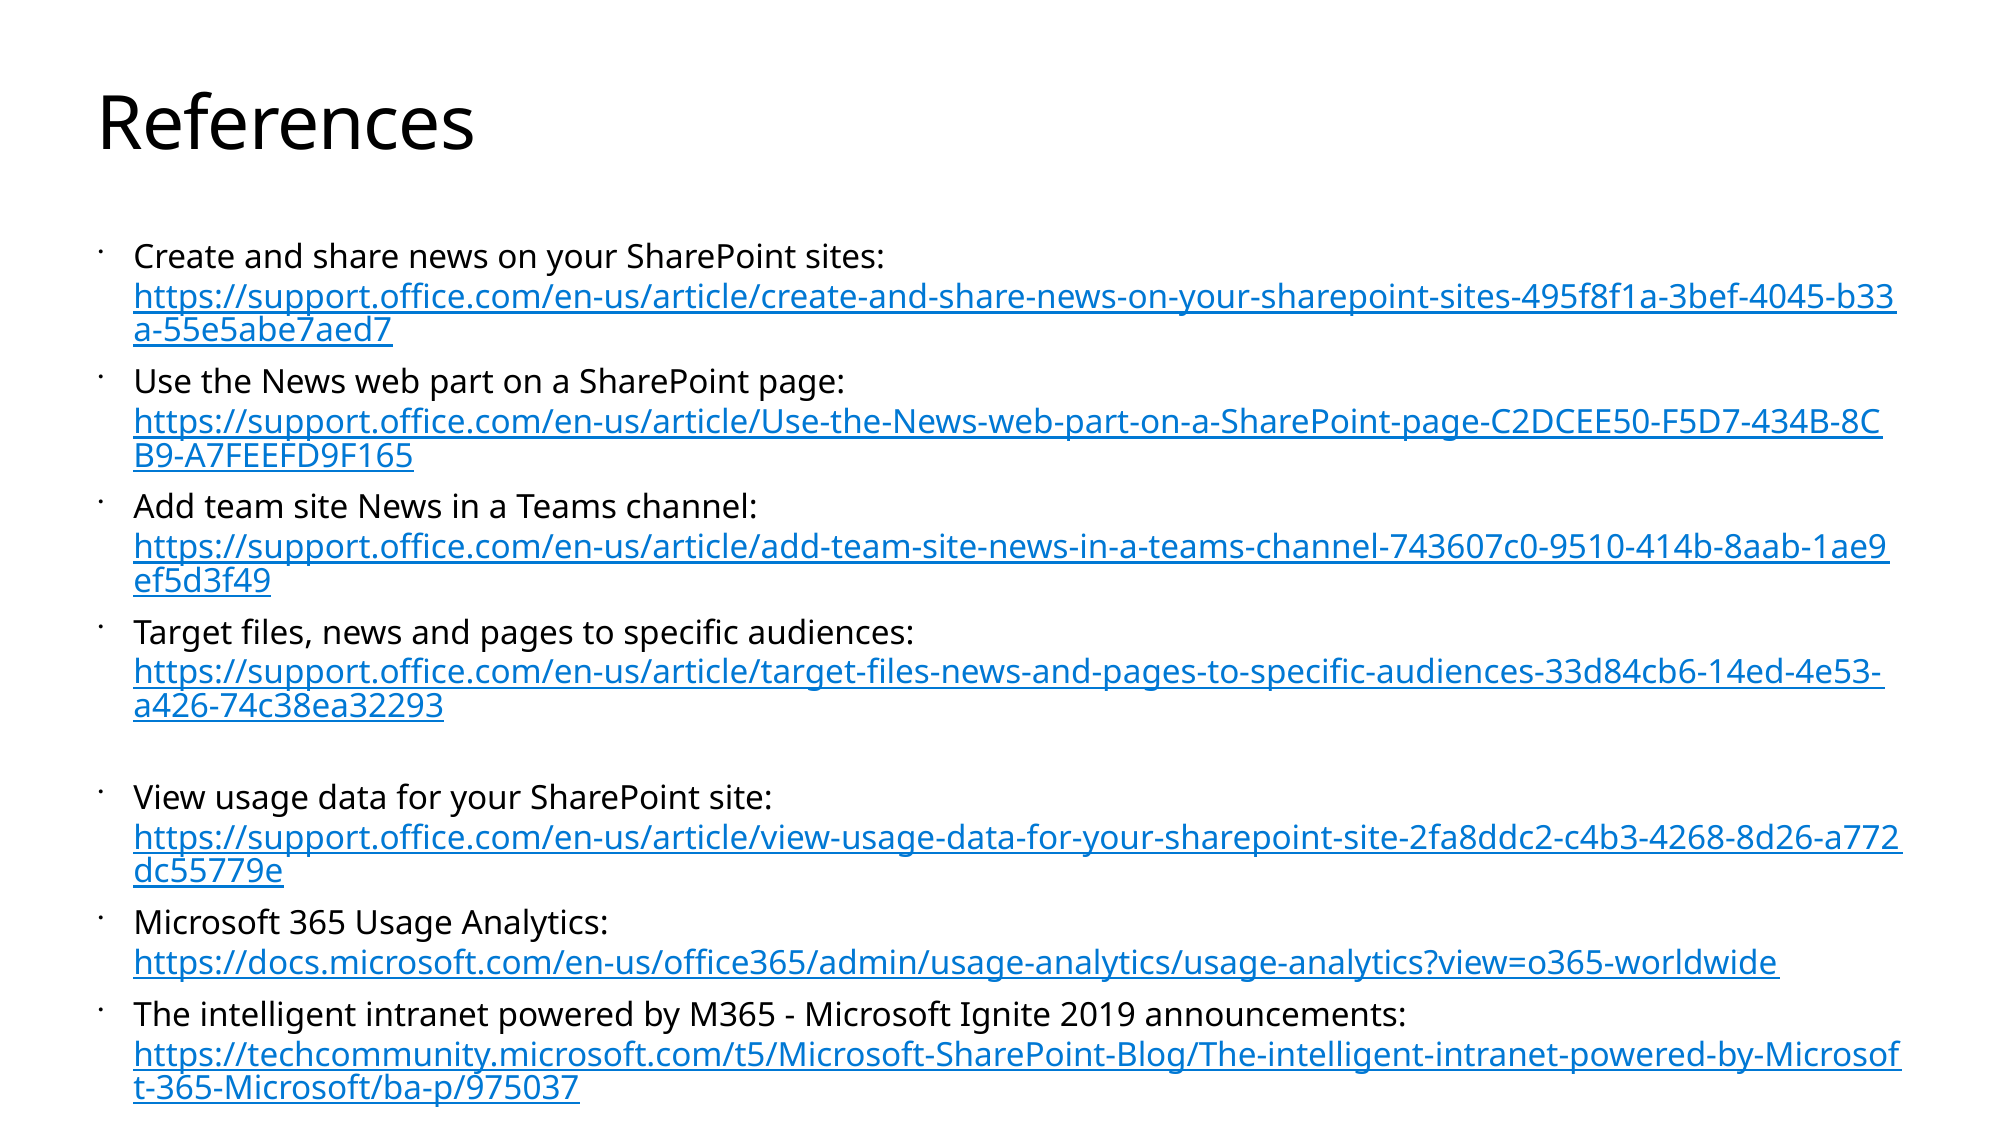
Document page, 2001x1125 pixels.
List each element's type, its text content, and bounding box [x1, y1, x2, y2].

list Create and share news on your SharePoint sites: https://support.office.com/en-us/article/create-and-share-news-on-your-sharepoint-sites-495f8f1a-3bef-4045-b33a-55e5abe7aed7 Use the News web part on a SharePoint page: https://support.office.com/en-us/article/Use-the-News-web-part-on-a-SharePoint-page-C2DCEE50-F5D7-434B-8CB9-A7FEEFD9F165 Add team site News in a Teams channel: https://support.office.com/en-us/article/add-team-site-news-in-a-teams-channel-743607c0-9510-414b-8aab-1ae9ef5d3f49 Target files, news and pages to specific audiences: https://support.office.com/en-us/article/target-files-news-and-pages-to-specific-audiences-33d84cb6-14ed-4e53-a426-74c38ea32293 View usage data for your SharePoint site: https://support.office.com/en-us/article/view-usage-data-for-your-sharepoint-site-2fa8ddc2-c4b3-4268-8d26-a772dc55779e Microsoft 365 Usage Analytics: https://docs.microsoft.com/en-us/office365/admin/usage-analytics/usage-analytics?view=o365-worldwide The intelligent intranet powered by M365 - Microsoft Ignite 2019 announcements: https://techcommunity.microsoft.com/t5/Microsoft-SharePoint-Blog/The-intelligent-intranet-powered-by-Microsoft-365-Microsoft/ba-p/975037 GitHub repo for SharePoint News Reporting: https://aka.ms/SharePointNewsTelemetry GitHub repo for extending news solution: https://aka.ms/newsworthy [95, 235, 1904, 1125]
title References [96, 75, 1904, 166]
